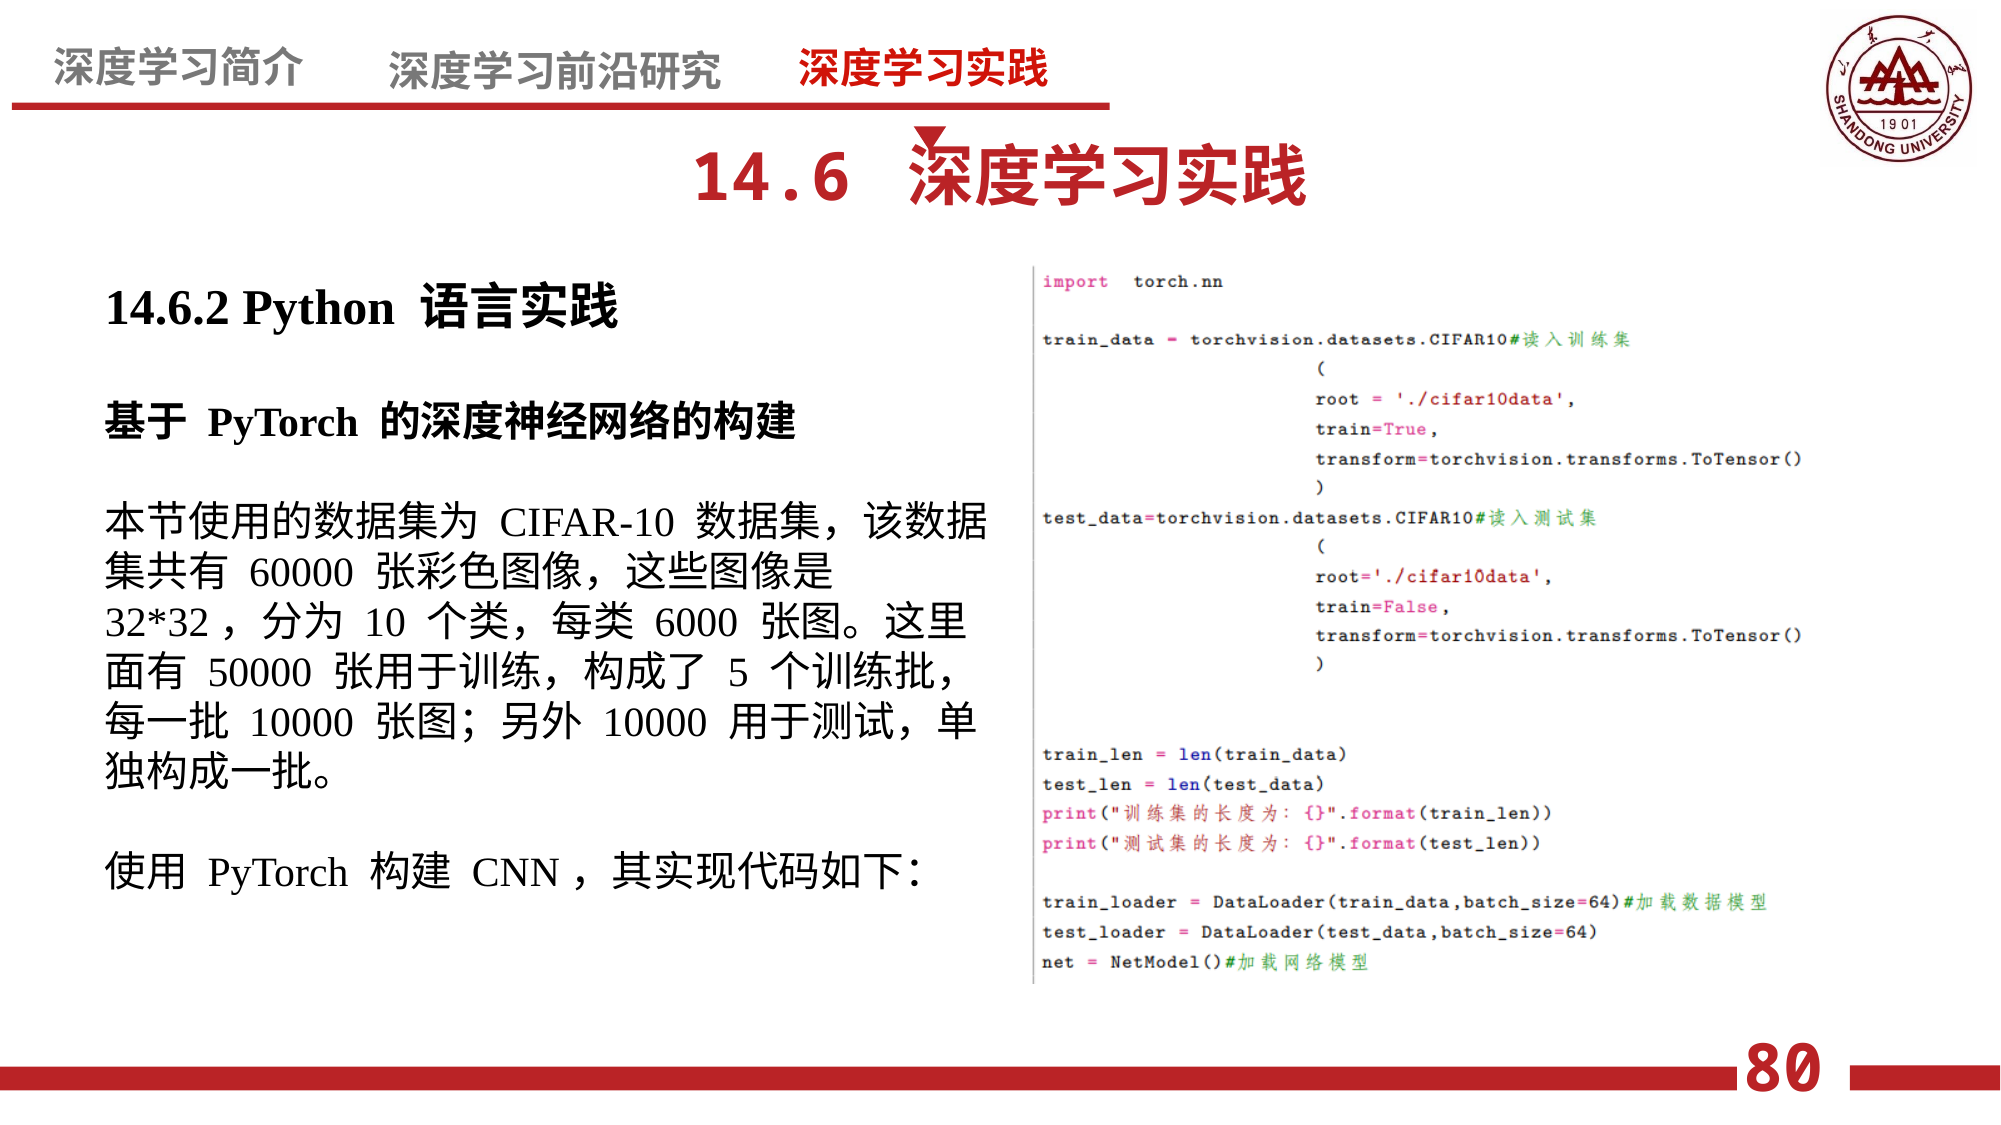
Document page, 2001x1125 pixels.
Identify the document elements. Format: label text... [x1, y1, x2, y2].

picture [1820, 9, 1977, 167]
text_box 14.6 深度学习实践 [677, 126, 1323, 222]
text_box 14.6.2 Python 语言实践 基于 PyTorch 的深度神经网络的构建 本节使用的数据集为 CIFAR-10 数据集，该数据集共有 60000 张彩色图像，这些图像是 32*32，分为 10 个类，每类 6000 张图。这里面有 50000 张用于训练，构成了 5 个训练批，每一批 10000 张图；另外 10000 用于测试，单独构成一批。 使用 PyTorch 构建 CNN，其实现代码如下： [89, 267, 1004, 903]
picture [1009, 246, 1832, 984]
